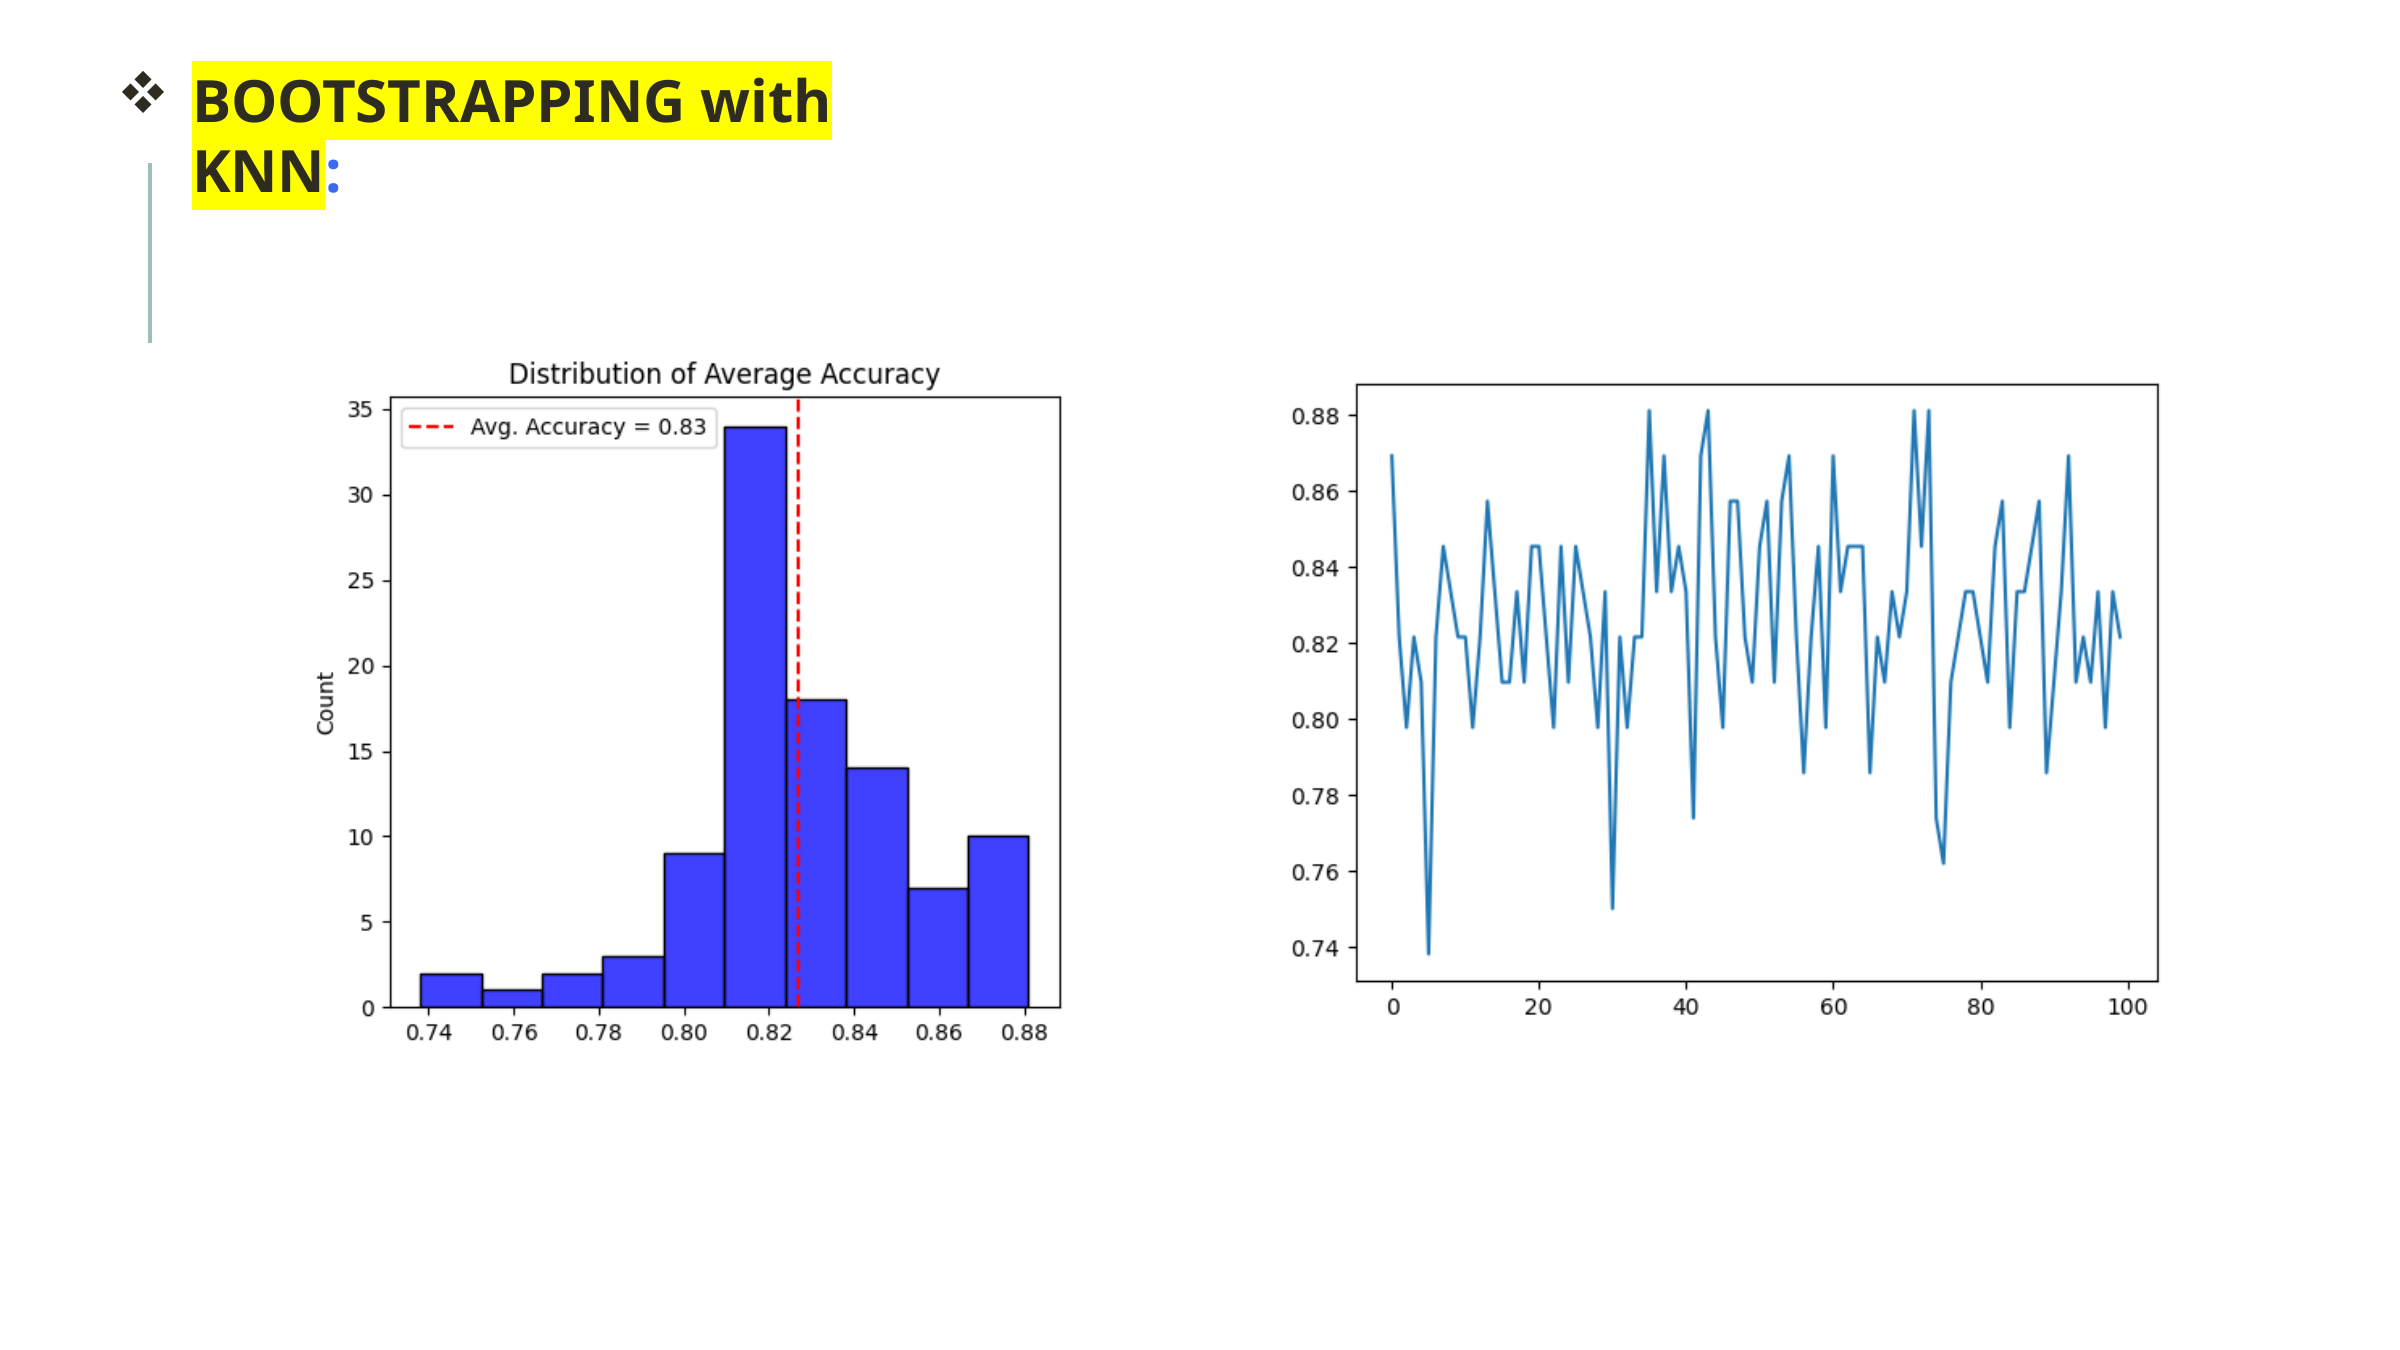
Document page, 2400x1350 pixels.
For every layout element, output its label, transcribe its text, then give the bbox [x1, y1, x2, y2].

picture [300, 346, 1075, 1061]
picture [1274, 368, 2172, 1036]
text_box BOOTSTRAPPING with KNN: [102, 57, 934, 282]
